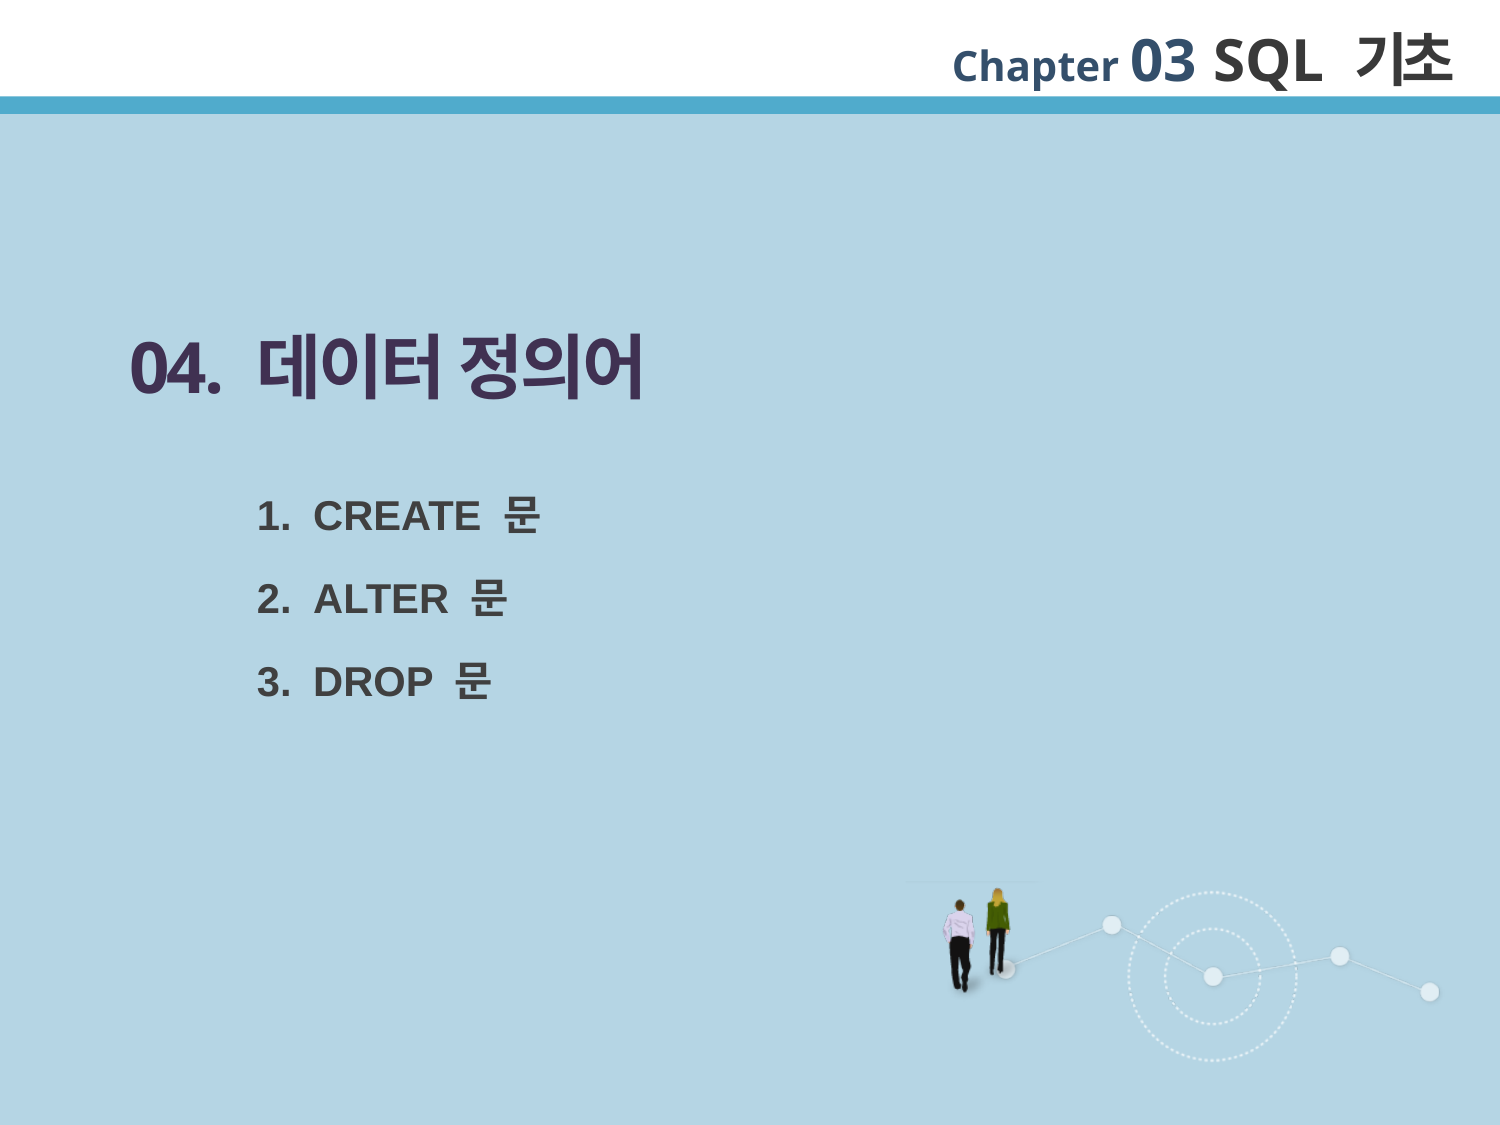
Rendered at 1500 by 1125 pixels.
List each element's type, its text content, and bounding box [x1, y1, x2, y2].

text_box 04. 데이터 정의어 [114, 307, 663, 416]
picture [905, 881, 1449, 1104]
text_box CREATE 문 ALTER 문 DROP 문 [242, 456, 1365, 876]
